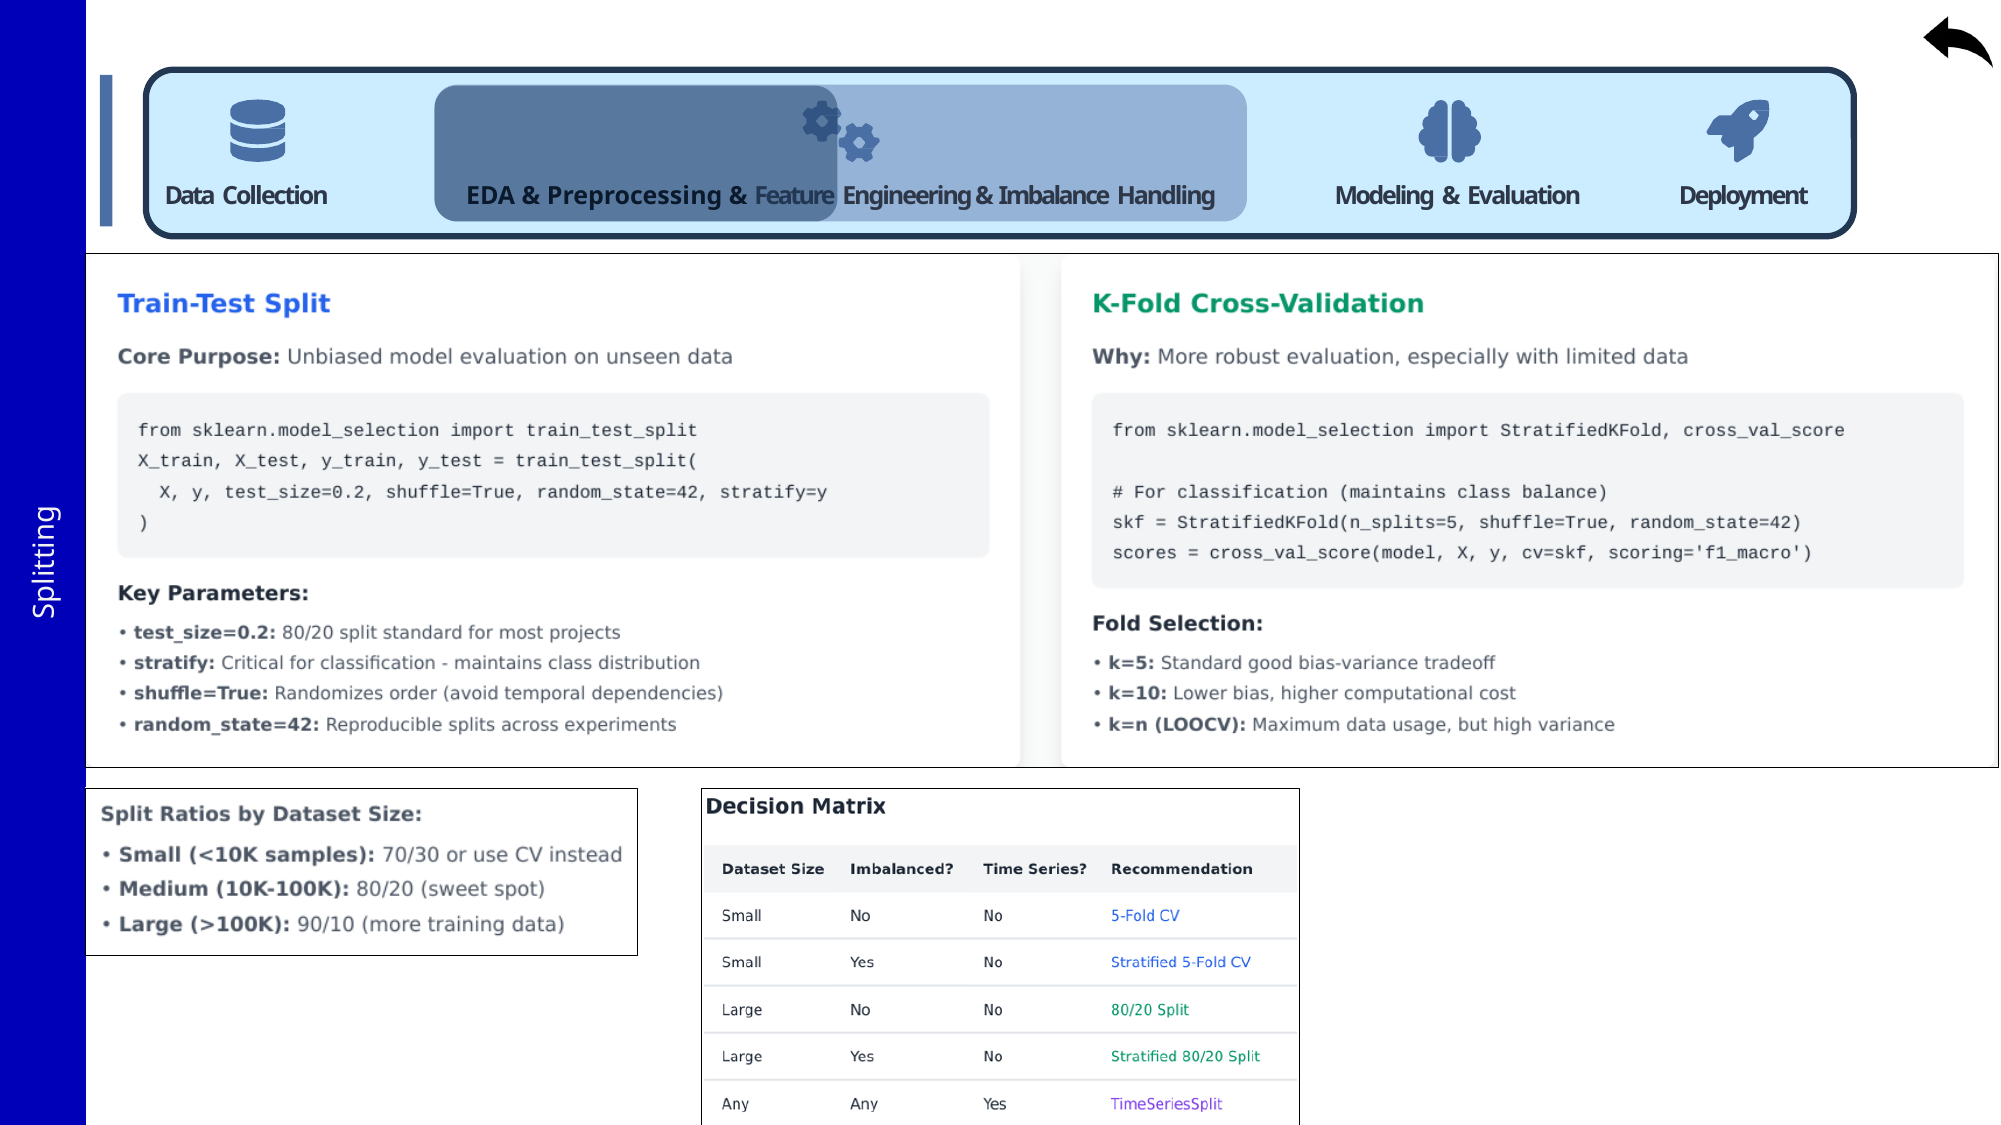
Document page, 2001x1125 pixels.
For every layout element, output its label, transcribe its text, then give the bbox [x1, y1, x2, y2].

text_box [432, 83, 840, 224]
text_box [230, 122, 286, 145]
text_box [230, 99, 286, 125]
text_box [143, 67, 1857, 239]
text_box EDA & Preprocessing & Feature Engineering & Imbalance Handling [838, 177, 1247, 210]
text_box Deployment [1676, 177, 1838, 210]
picture [701, 787, 1299, 1125]
text_box [443, 82, 1249, 209]
picture [85, 787, 638, 955]
text_box [1706, 99, 1770, 163]
text_box [820, 210, 1247, 224]
text_box [840, 123, 880, 162]
text_box [1418, 100, 1448, 163]
picture [85, 252, 1999, 767]
text_box [1451, 100, 1481, 163]
text_box Splitting [0, 0, 88, 1125]
text_box Modeling & Evaluation [1332, 177, 1592, 210]
text_box Data Collection [162, 177, 350, 210]
picture [1916, 0, 2000, 84]
text_box [230, 141, 286, 162]
